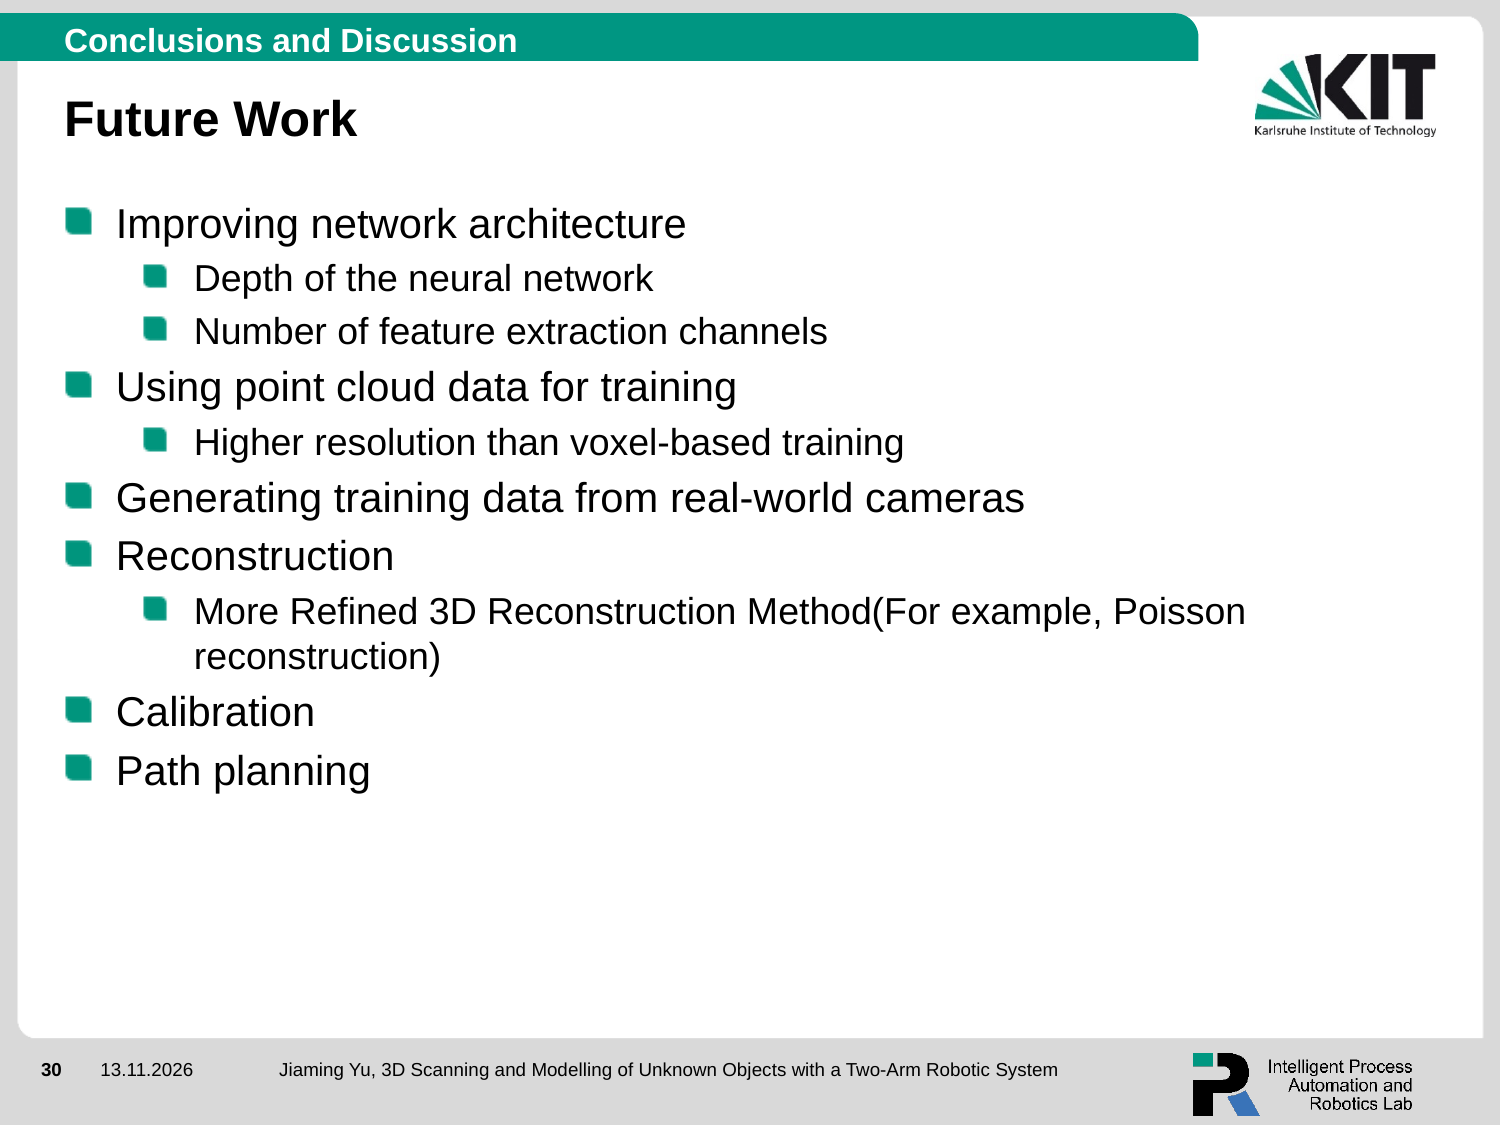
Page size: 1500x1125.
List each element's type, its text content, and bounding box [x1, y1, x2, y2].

picture [0, 0, 1500, 1125]
list Conclusions and Discussion [64, 19, 1176, 55]
list Improving network architecture Depth of the neural network Number of feature extraction channels Using point cloud data for training Higher resolution than voxel-based training Generating training data from real-world cameras Reconstruction More Refined 3D Reconstruction Method(For example, Poisson reconstruction) Calibration Path planning [64, 196, 1412, 1000]
title Future Work [64, 54, 1198, 147]
footer Jiaming Yu, 3D Scanning and Modelling of Unknown Objects with a Two-Arm Robotic System [279, 1057, 1117, 1117]
